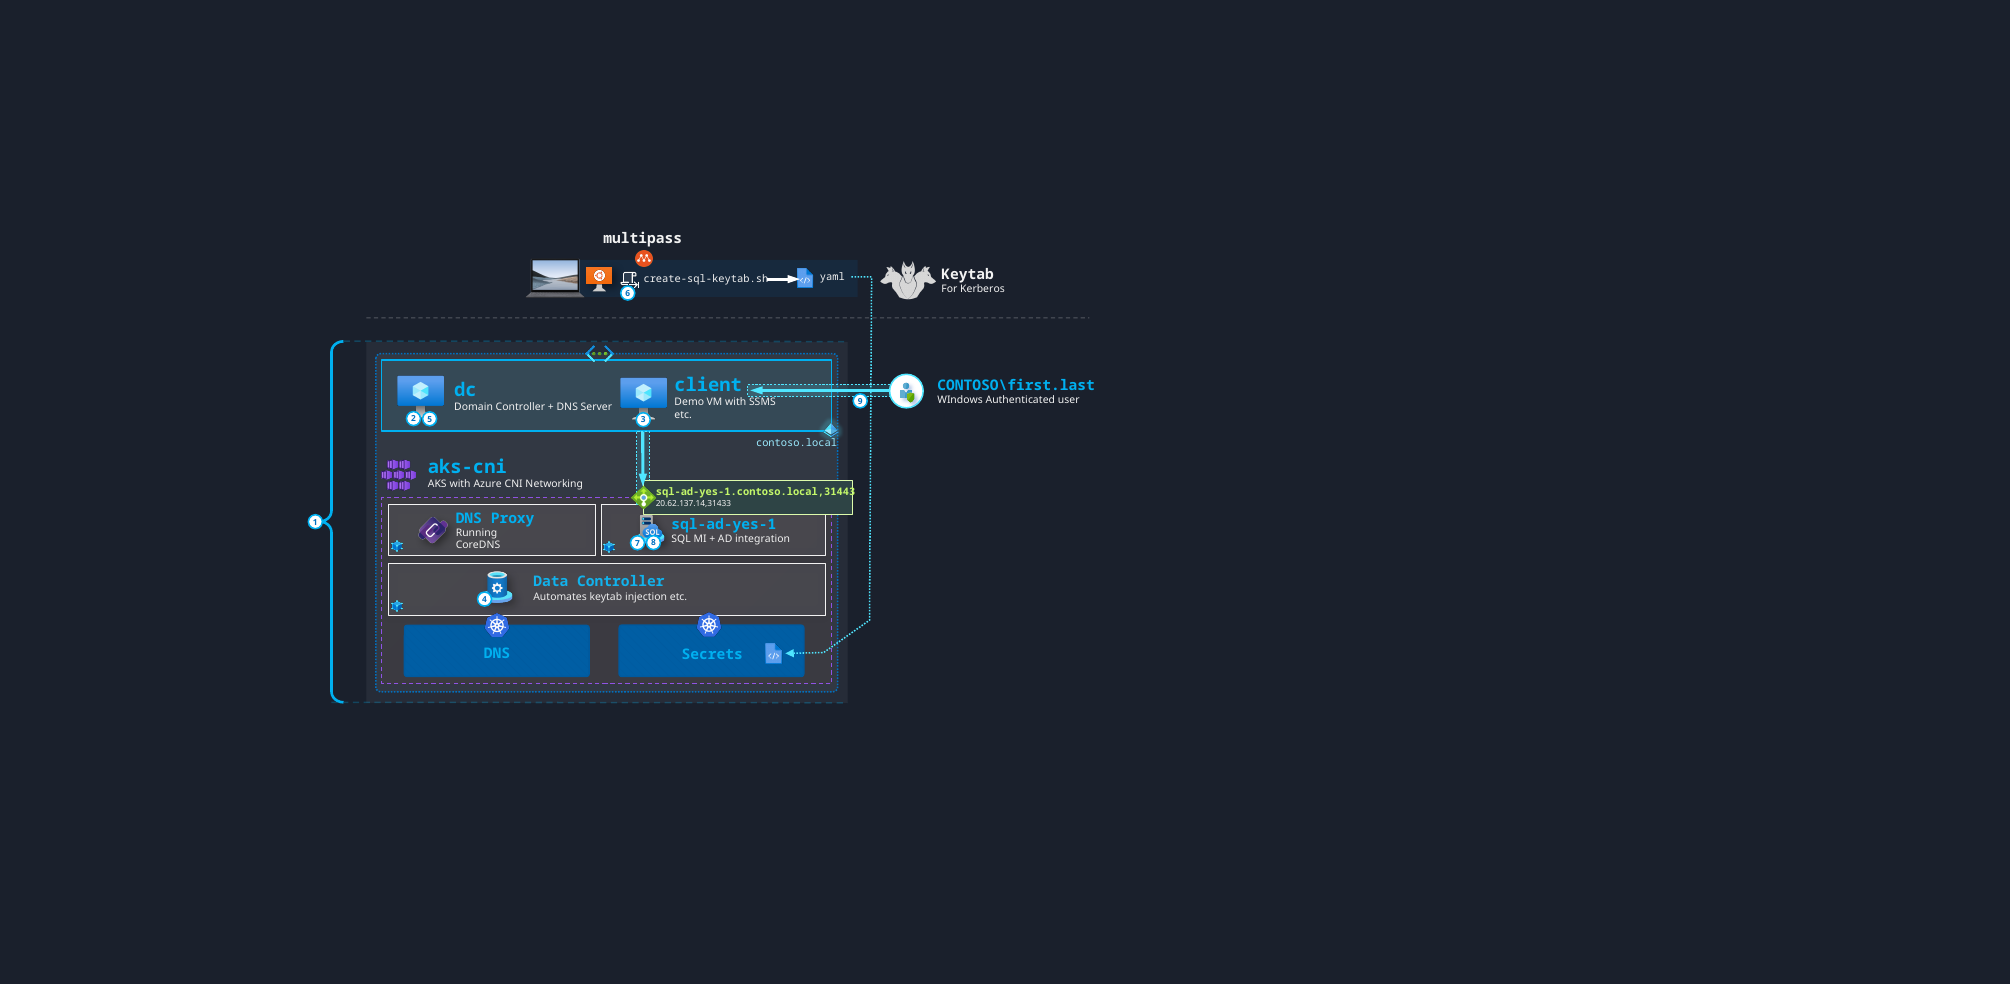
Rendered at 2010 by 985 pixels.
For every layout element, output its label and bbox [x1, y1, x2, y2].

text_box [293, 215, 1139, 735]
